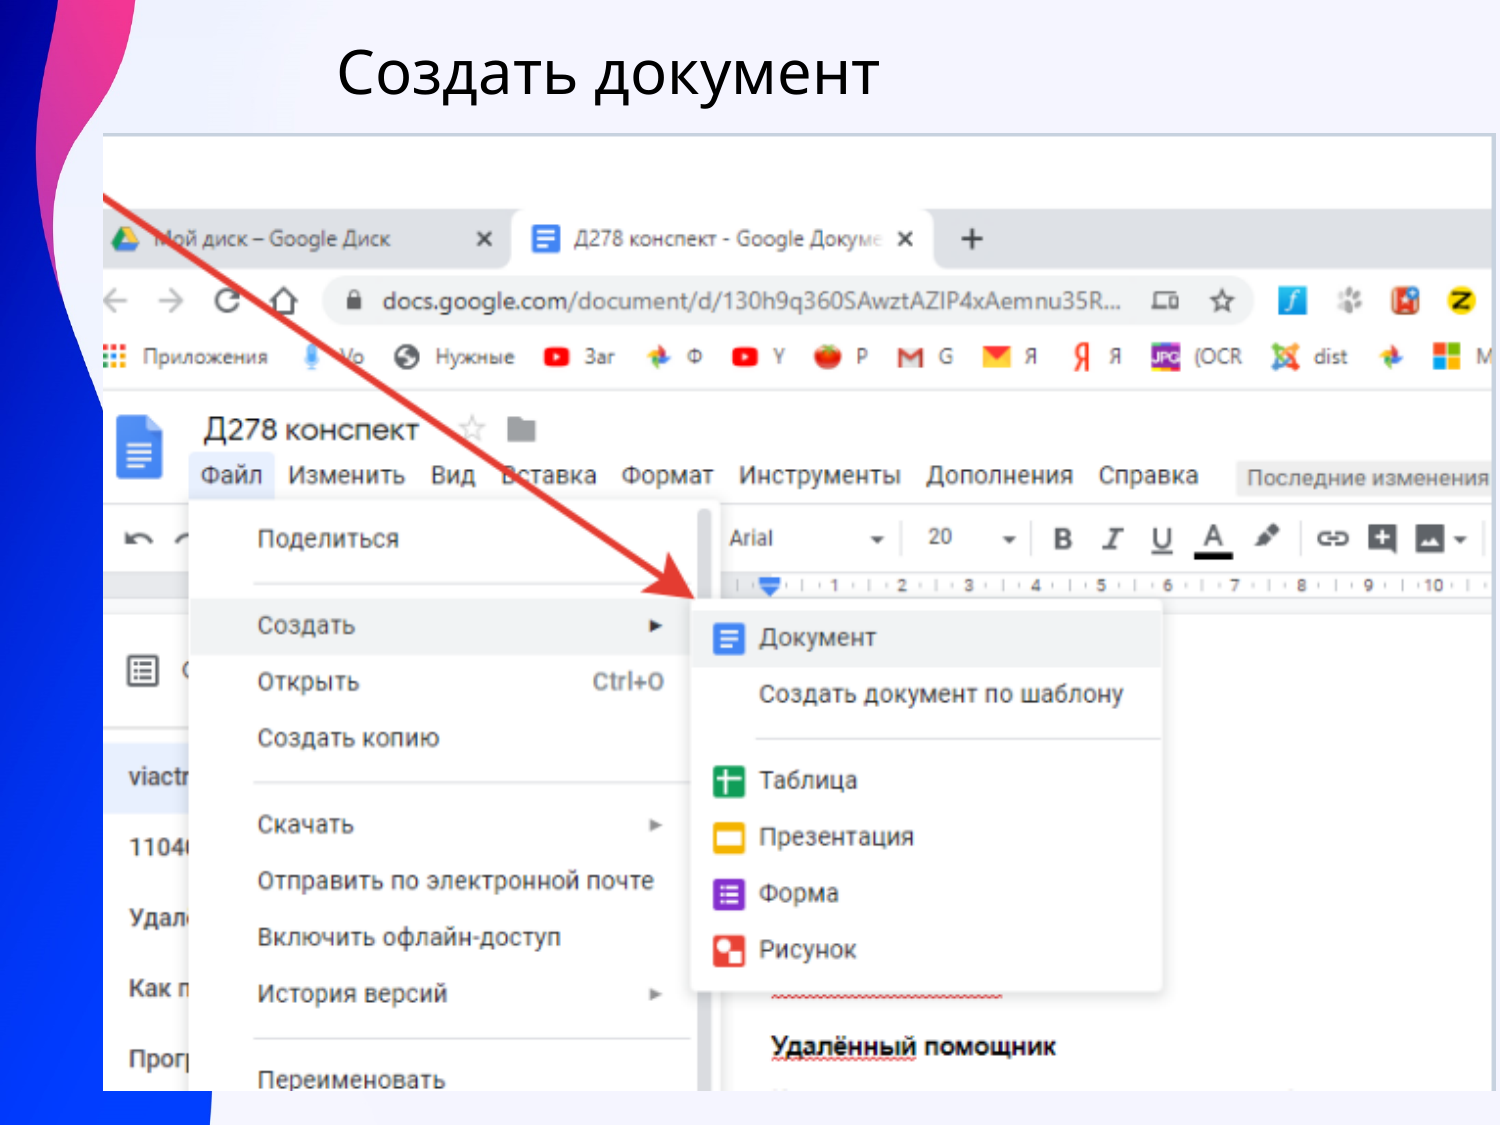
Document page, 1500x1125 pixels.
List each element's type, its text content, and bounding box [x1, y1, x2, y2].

title Создать документ [321, 33, 1440, 116]
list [103, 133, 1496, 1091]
picture [0, 0, 1500, 1125]
